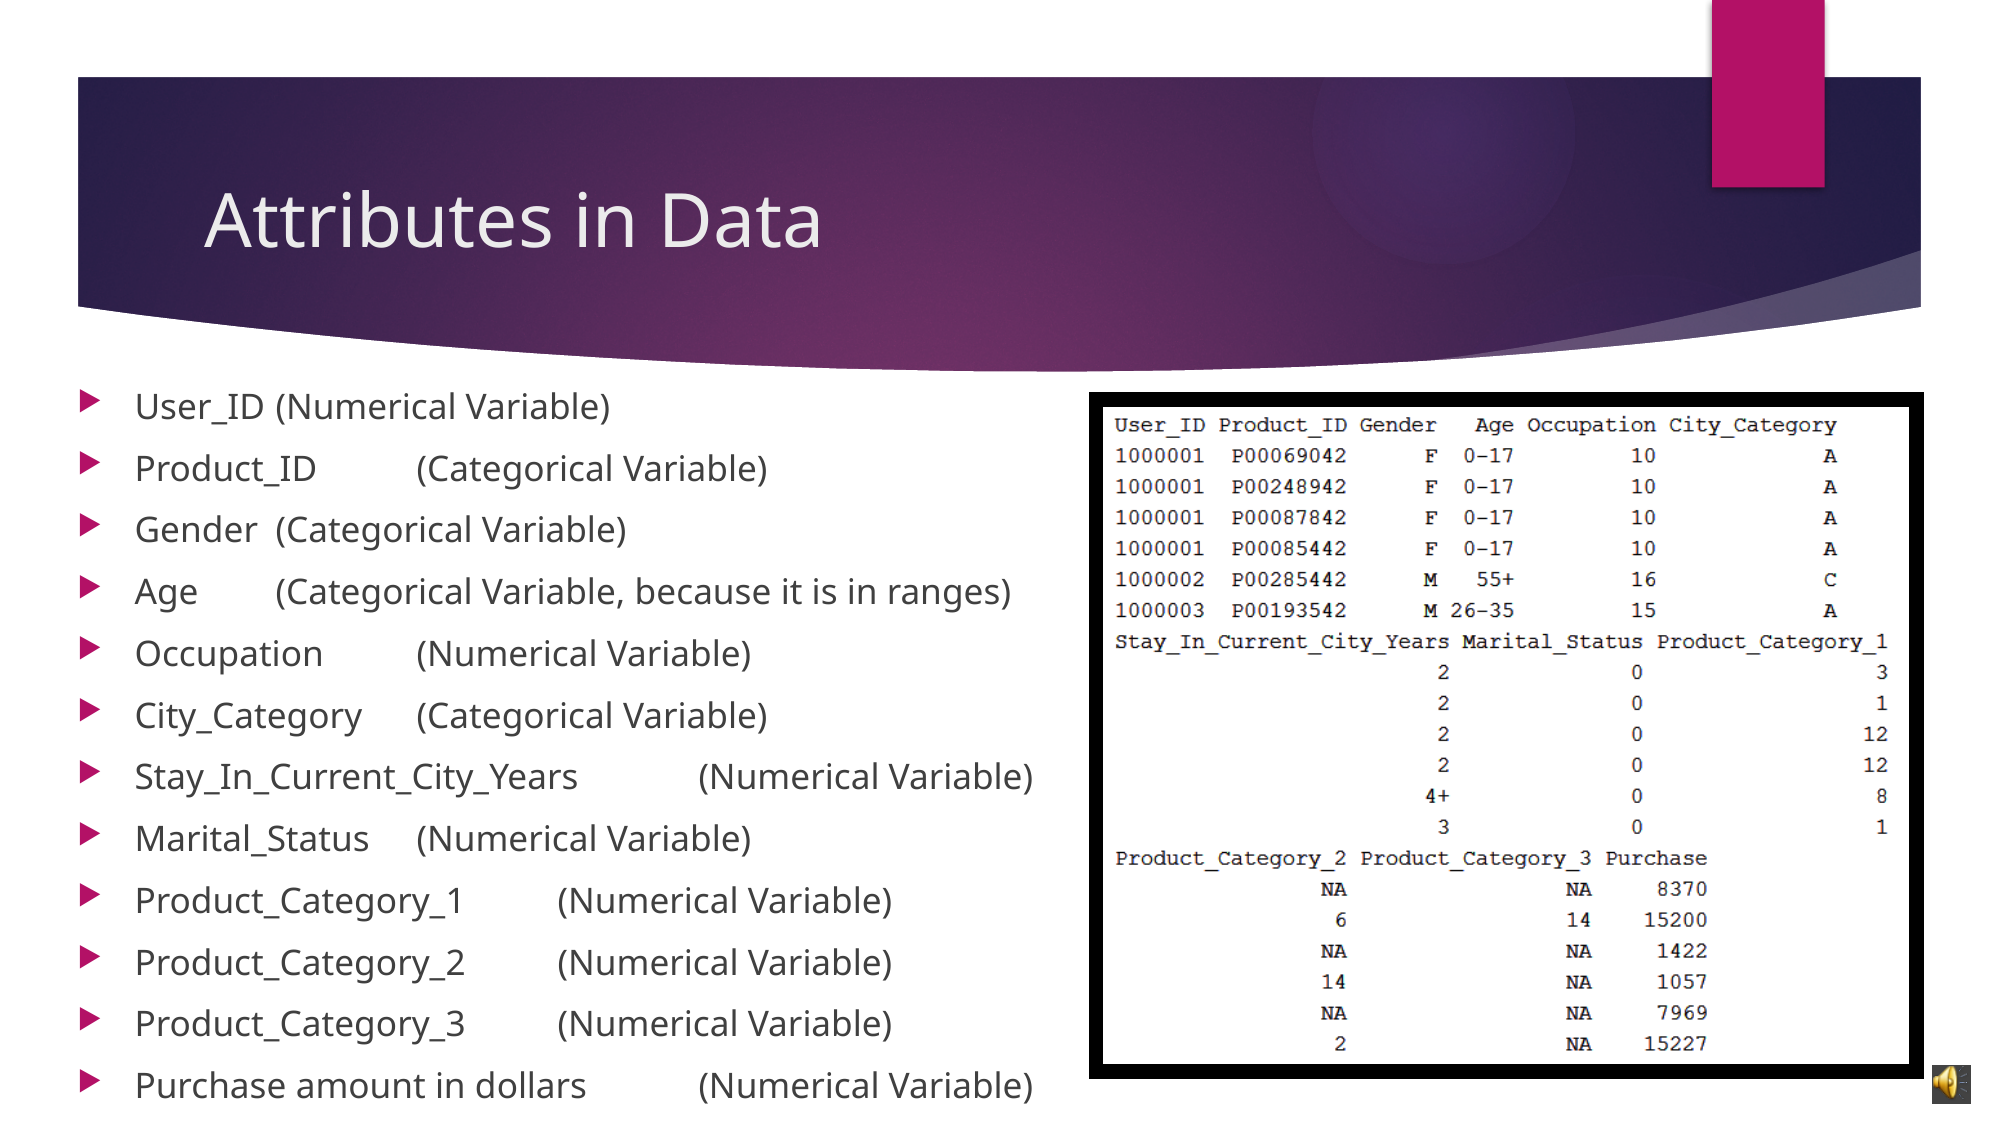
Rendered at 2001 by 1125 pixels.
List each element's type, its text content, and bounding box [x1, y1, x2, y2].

title Attributes in Data [189, 159, 1627, 276]
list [1102, 406, 1910, 1065]
picture [1931, 1064, 1972, 1105]
list User_ID (Numerical Variable) Product_ID (Categorical Variable) Gender (Categorical Variable) Age (Categorical Variable, because it is in ranges) Occupation (Numerical Variable) City_Category (Categorical Variable) Stay_In_Current_City_Years (Numerical Variable) Marital_Status (Numerical Variable) Product_Category_1 (Numerical Variable) Product_Category_2 (Numerical Variable) Product_Category_3 (Numerical Variable) Purchase amount in dollars (Numerical Variable) [62, 376, 1139, 1121]
